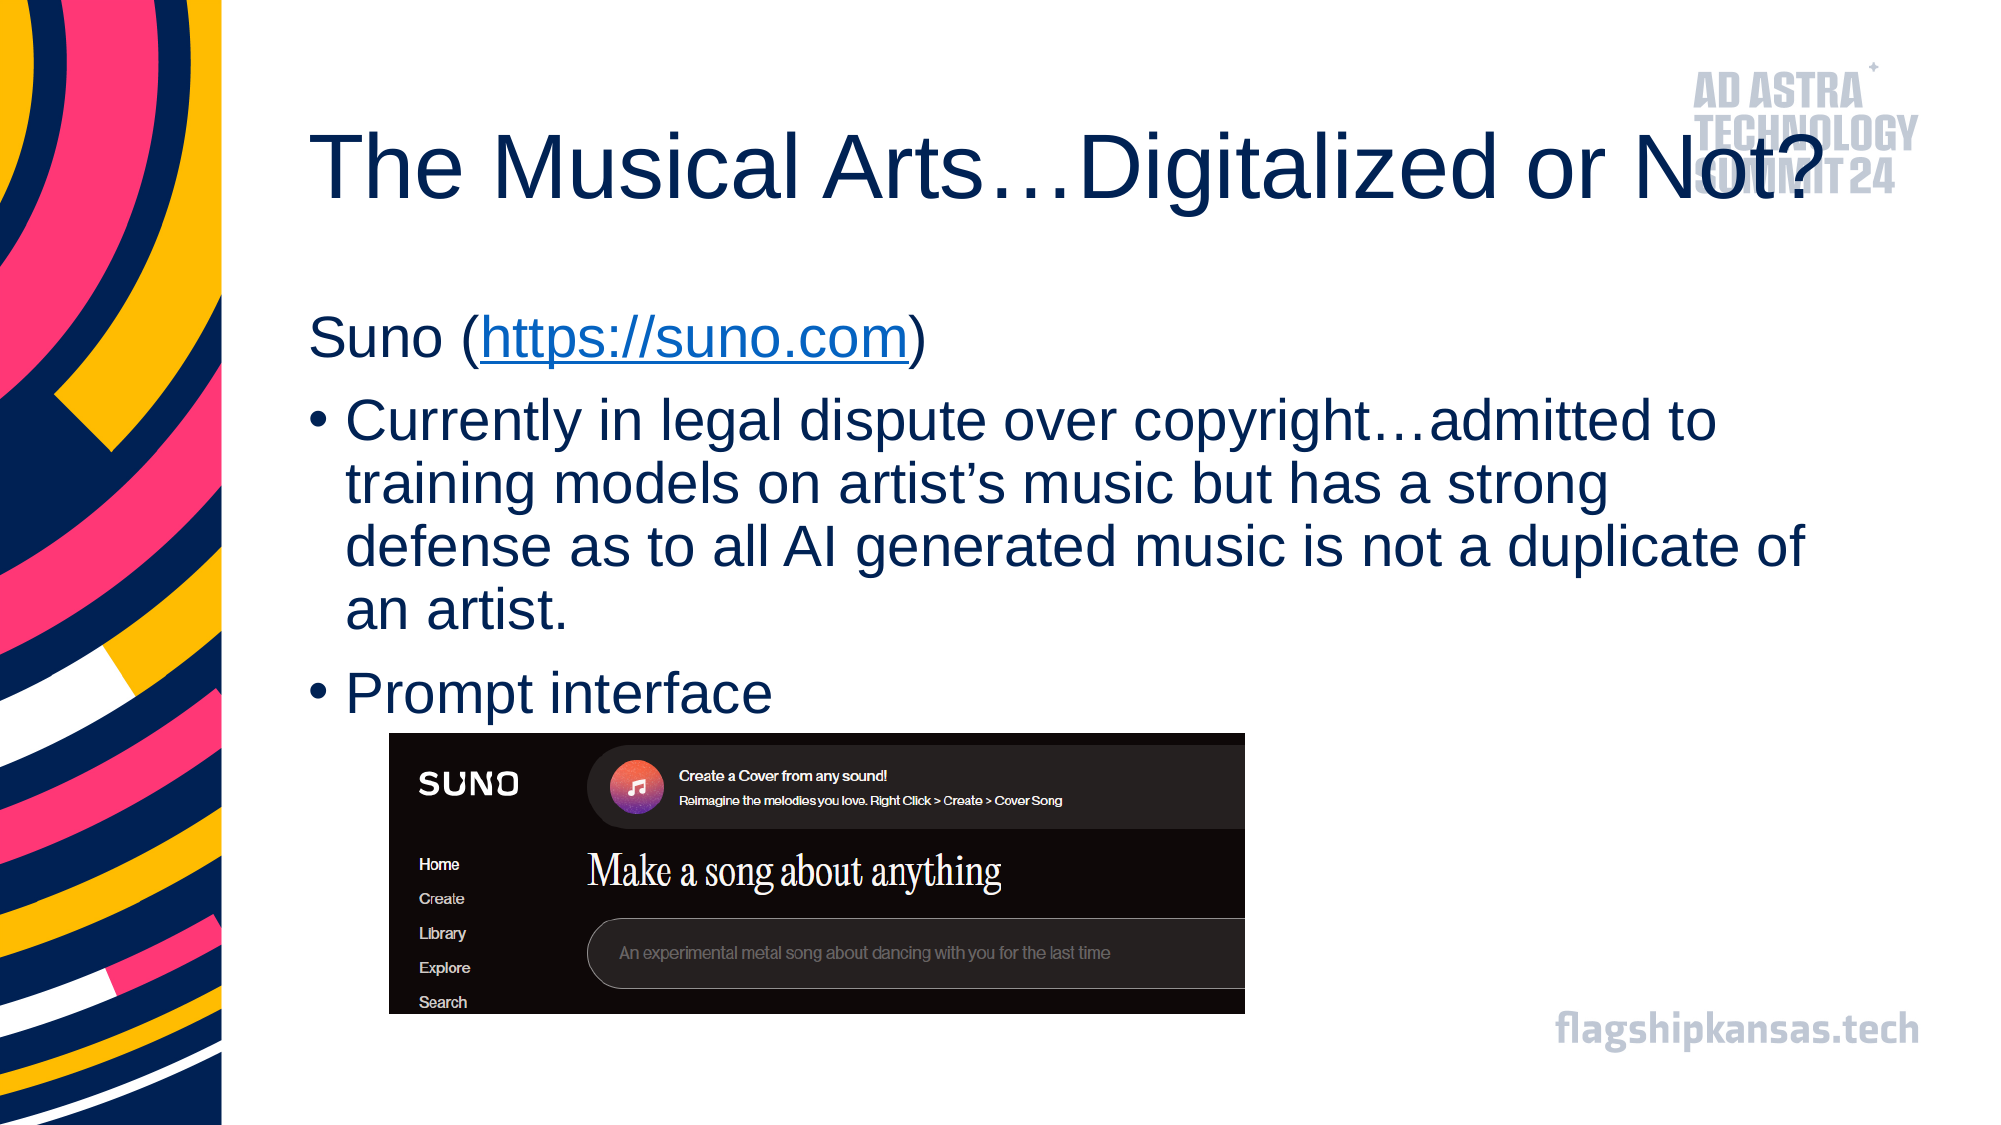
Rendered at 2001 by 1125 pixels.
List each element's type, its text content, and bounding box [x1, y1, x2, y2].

list Suno (https://suno.com) Currently in legal dispute over copyright…admitted to training models on artist’s music but has a strong defense as to all AI generated music is not a duplicate of an artist. Prompt interface [293, 299, 1826, 1014]
picture [0, 0, 1996, 1125]
title The Musical Arts…Digitalized or Not? [293, 59, 1863, 278]
